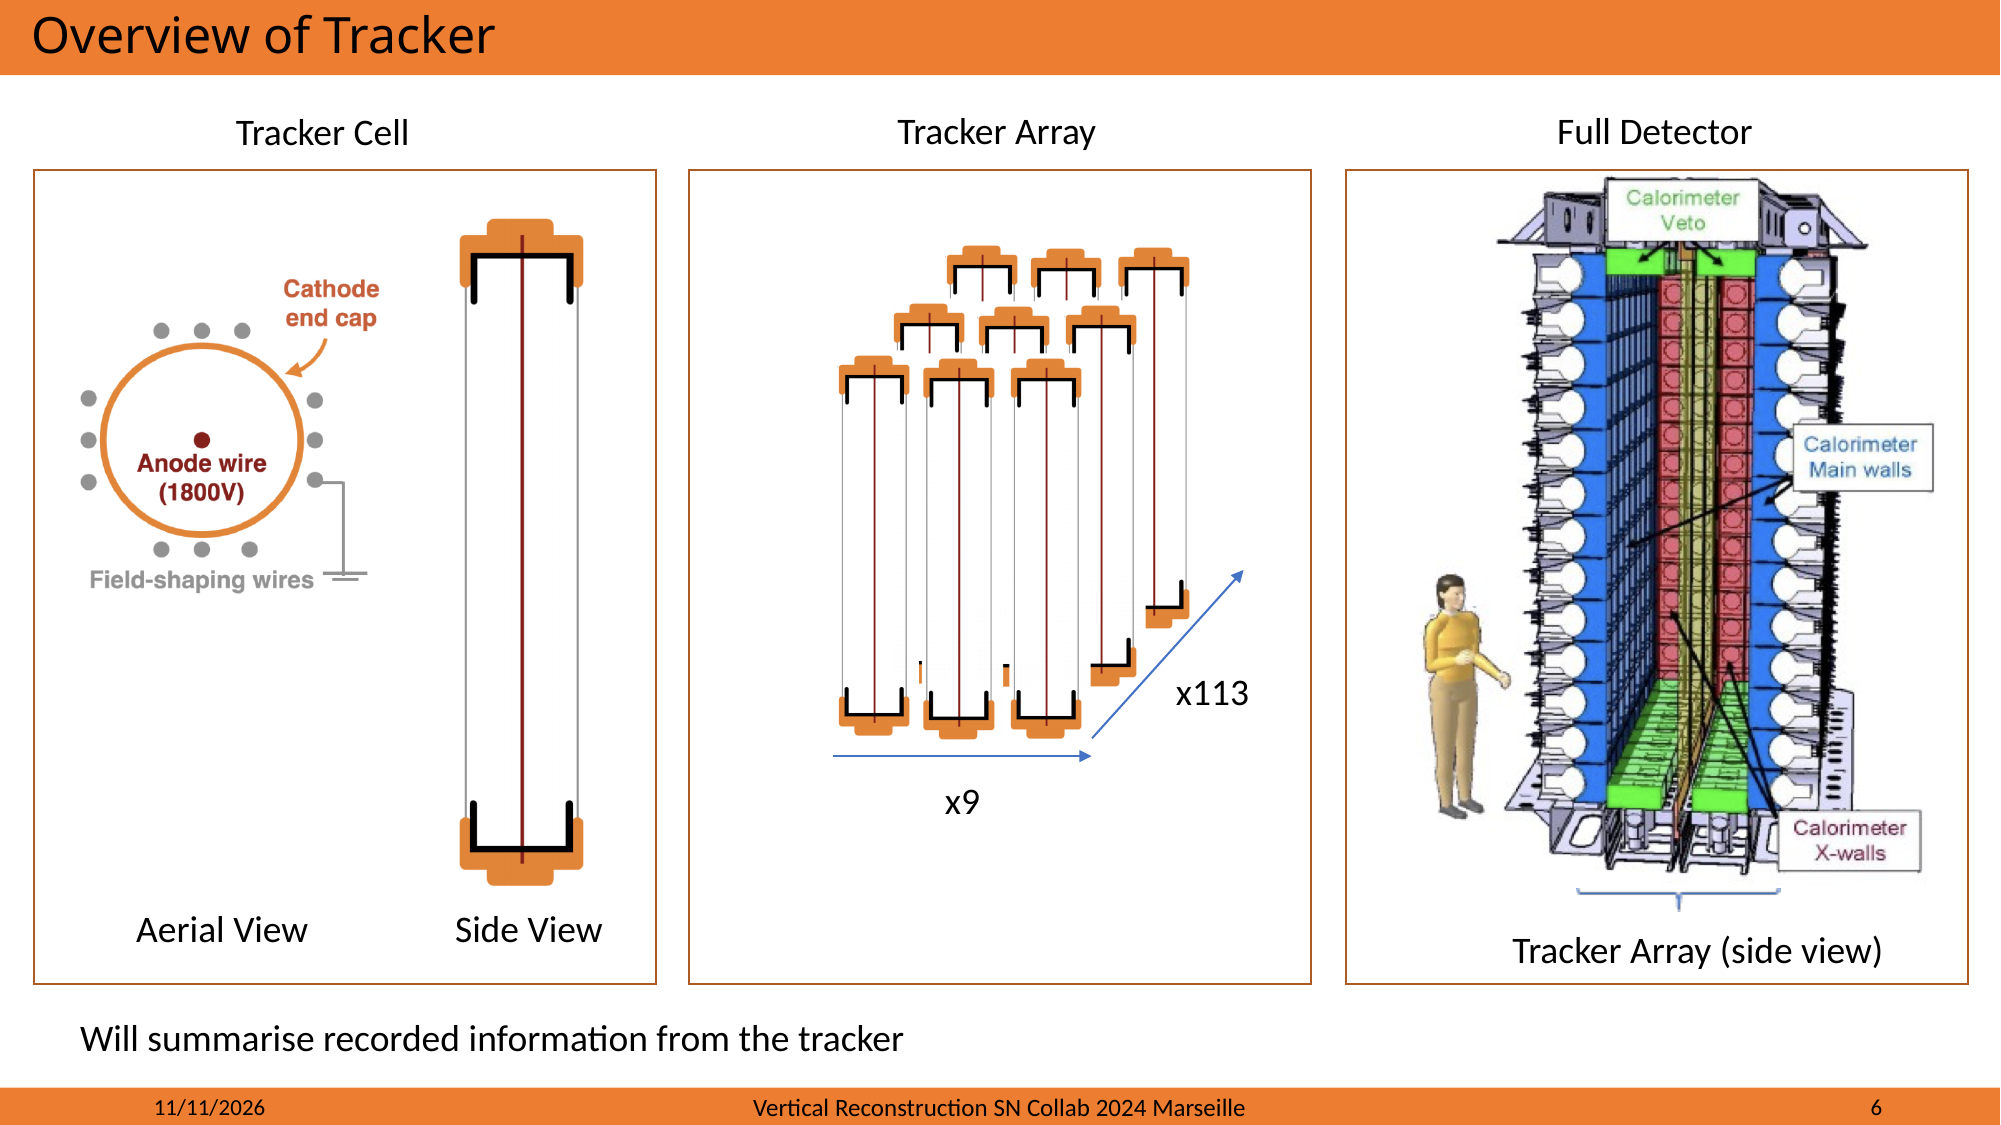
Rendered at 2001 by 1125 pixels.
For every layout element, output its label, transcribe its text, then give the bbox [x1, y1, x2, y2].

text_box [688, 99, 1312, 984]
text_box Will summarise recorded information from the tracker [65, 1006, 920, 1067]
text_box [1345, 99, 1968, 984]
picture [60, 273, 688, 623]
footer Vertical Reconstruction SN Collab 2024 Marseille [662, 1087, 1338, 1125]
text_box Tracker Cell [228, 101, 439, 161]
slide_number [138, 1087, 589, 1125]
text_box [33, 170, 656, 984]
slide_number 6 [1447, 1087, 1898, 1125]
title Overview of Tracker [16, 0, 1742, 76]
